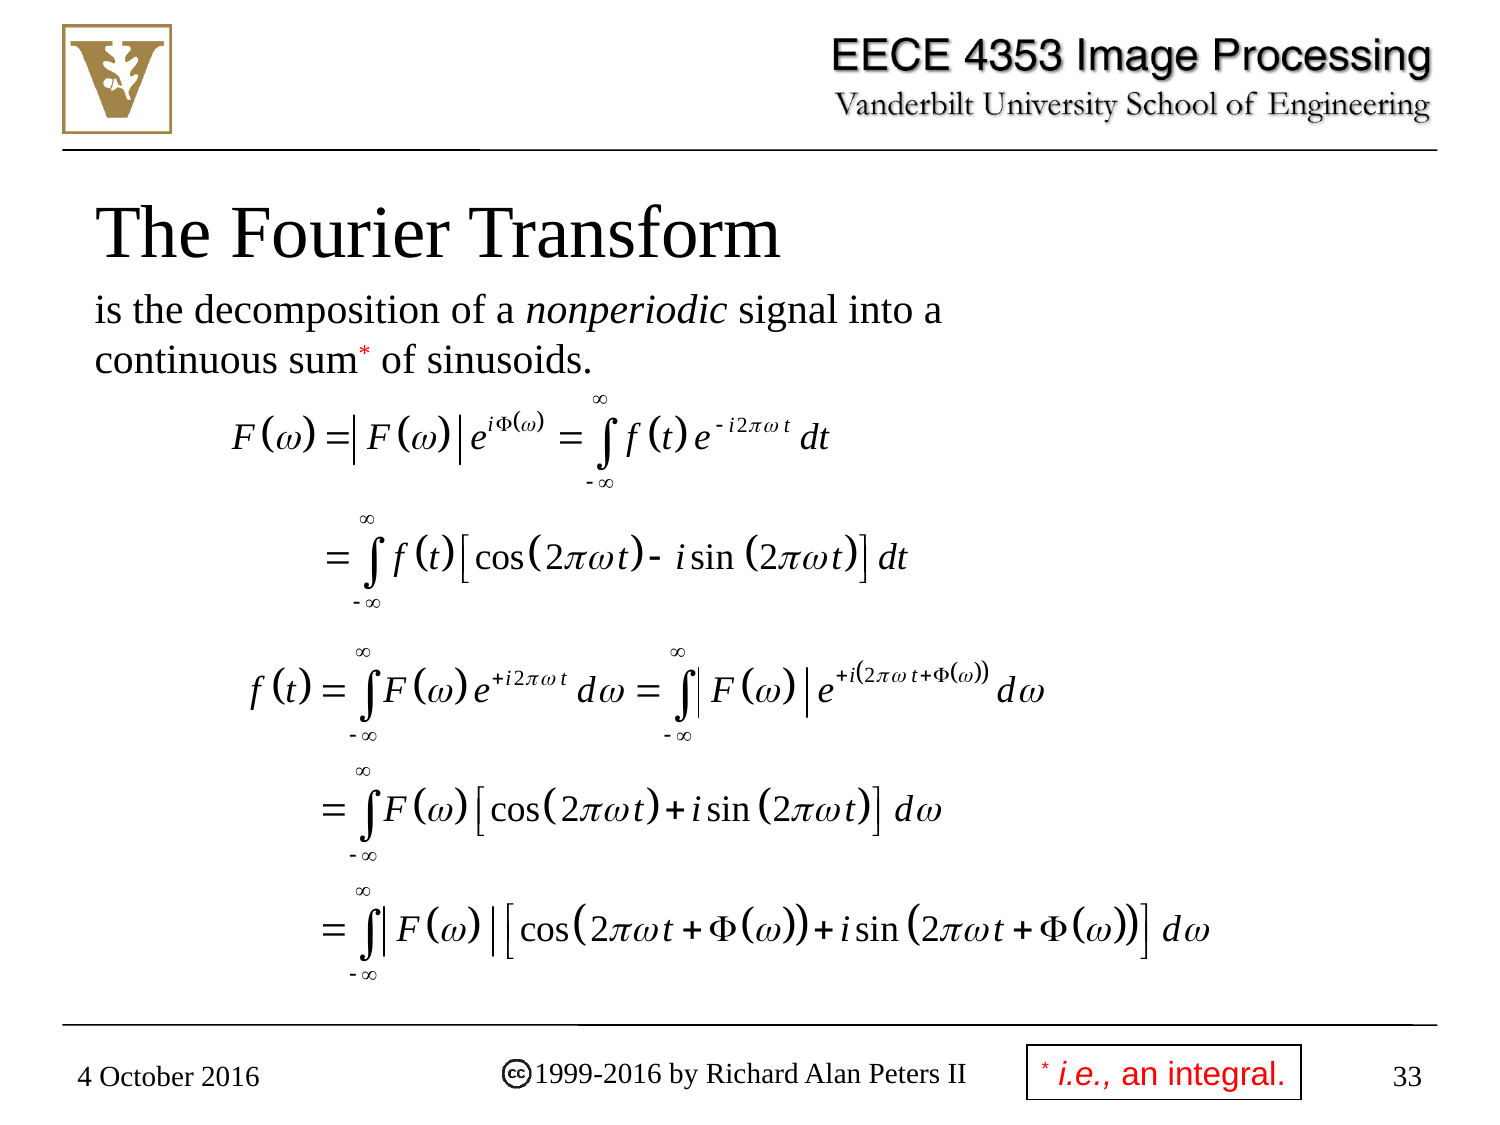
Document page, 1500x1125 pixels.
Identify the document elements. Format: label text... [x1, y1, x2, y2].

picture [826, 25, 1436, 133]
text_box is the decomposition of a nonperiodic signal into a continuous sum* of sinusoids. [79, 274, 988, 390]
title The Fourier Transform [79, 126, 805, 274]
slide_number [62, 1037, 375, 1113]
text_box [237, 634, 1216, 991]
picture [62, 24, 172, 134]
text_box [224, 380, 916, 619]
footer 1999-2016 by Richard Alan Peters II [500, 1034, 1002, 1110]
slide_number 33 [1125, 1037, 1438, 1113]
text_box * i.e., an integral. [1026, 1044, 1302, 1100]
